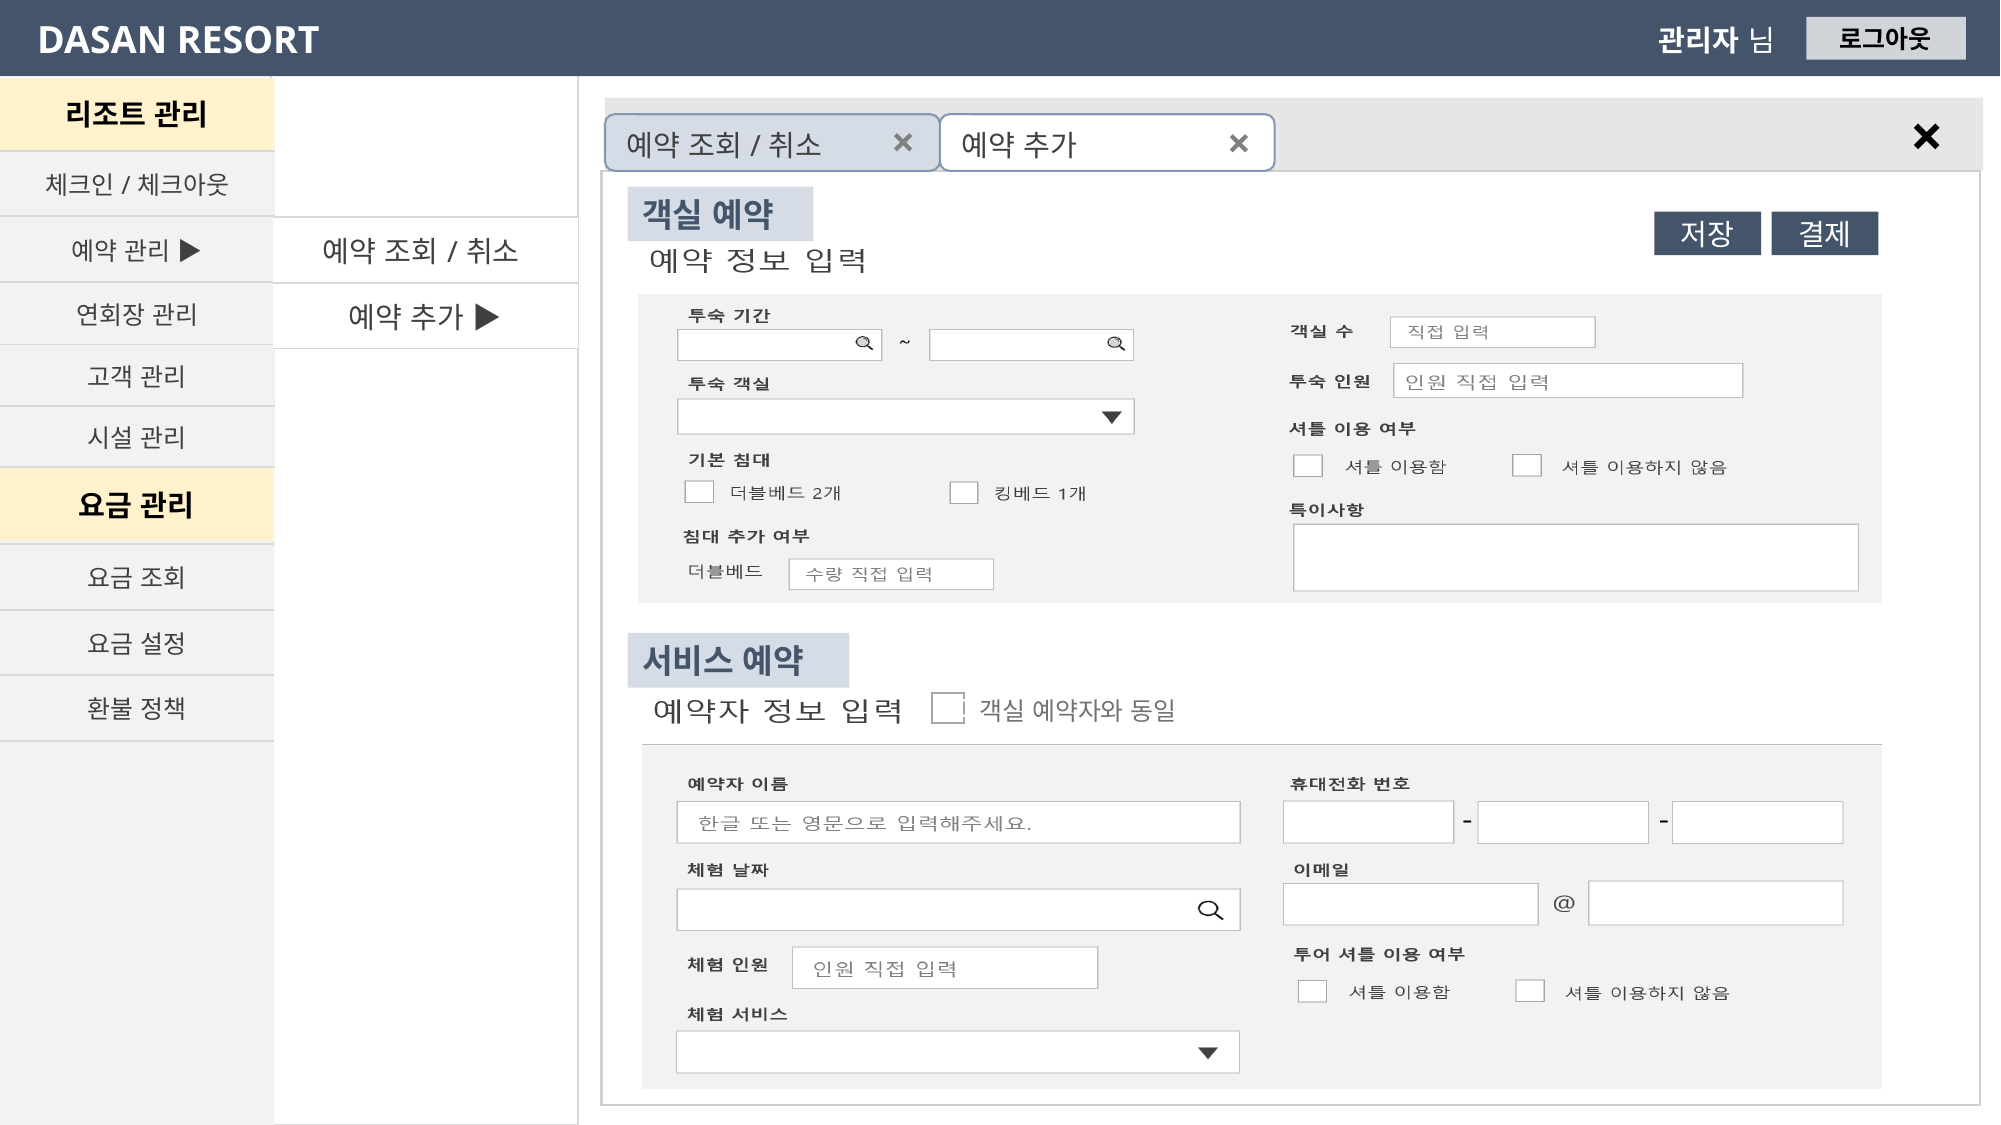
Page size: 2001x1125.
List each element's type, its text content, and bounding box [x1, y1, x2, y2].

text_box [0, 349, 276, 1125]
text_box 객실 예약 [627, 186, 814, 237]
picture [627, 237, 1882, 603]
table_header 요금 조회 [0, 545, 274, 609]
table_cell 예약 관리 ▶ [0, 217, 273, 281]
text_box 리조트 관리 [0, 77, 276, 151]
text_box 저장 [1653, 211, 1762, 237]
table_cell 환불 정책 [0, 676, 274, 740]
text_box DASAN RESORT [0, 8, 357, 69]
table_cell 고객 관리 [0, 345, 275, 405]
table_cell 시설 관리 [0, 407, 275, 466]
text_box 예약 추가 [946, 120, 1186, 170]
text_box 결제 [1771, 211, 1879, 237]
text_box [604, 97, 1896, 170]
table_header 예약 조회/취소 [273, 218, 578, 282]
text_box 관리자 님 [1644, 14, 1825, 65]
text_box × [876, 108, 950, 174]
text_box [950, 113, 1212, 172]
text_box [603, 113, 876, 172]
text_box [600, 170, 1981, 1106]
table_header 체크인/체크아웃 [0, 152, 275, 215]
text_box 서비스 예약 [627, 632, 850, 688]
text_box 요금 관리 [0, 467, 275, 542]
text_box 예약 조회/취소 [612, 120, 851, 170]
table_cell 예약 추가 ▶ [273, 284, 578, 348]
table_cell 연회장 관리 [0, 283, 273, 344]
text_box × [1212, 109, 1285, 175]
text_box [0, 0, 2000, 77]
table_cell 요금 설정 [0, 611, 274, 674]
text_box [276, 77, 579, 1125]
picture [631, 688, 1882, 1089]
text_box × [1896, 91, 2000, 177]
text_box 로그아웃 [1805, 16, 1967, 61]
